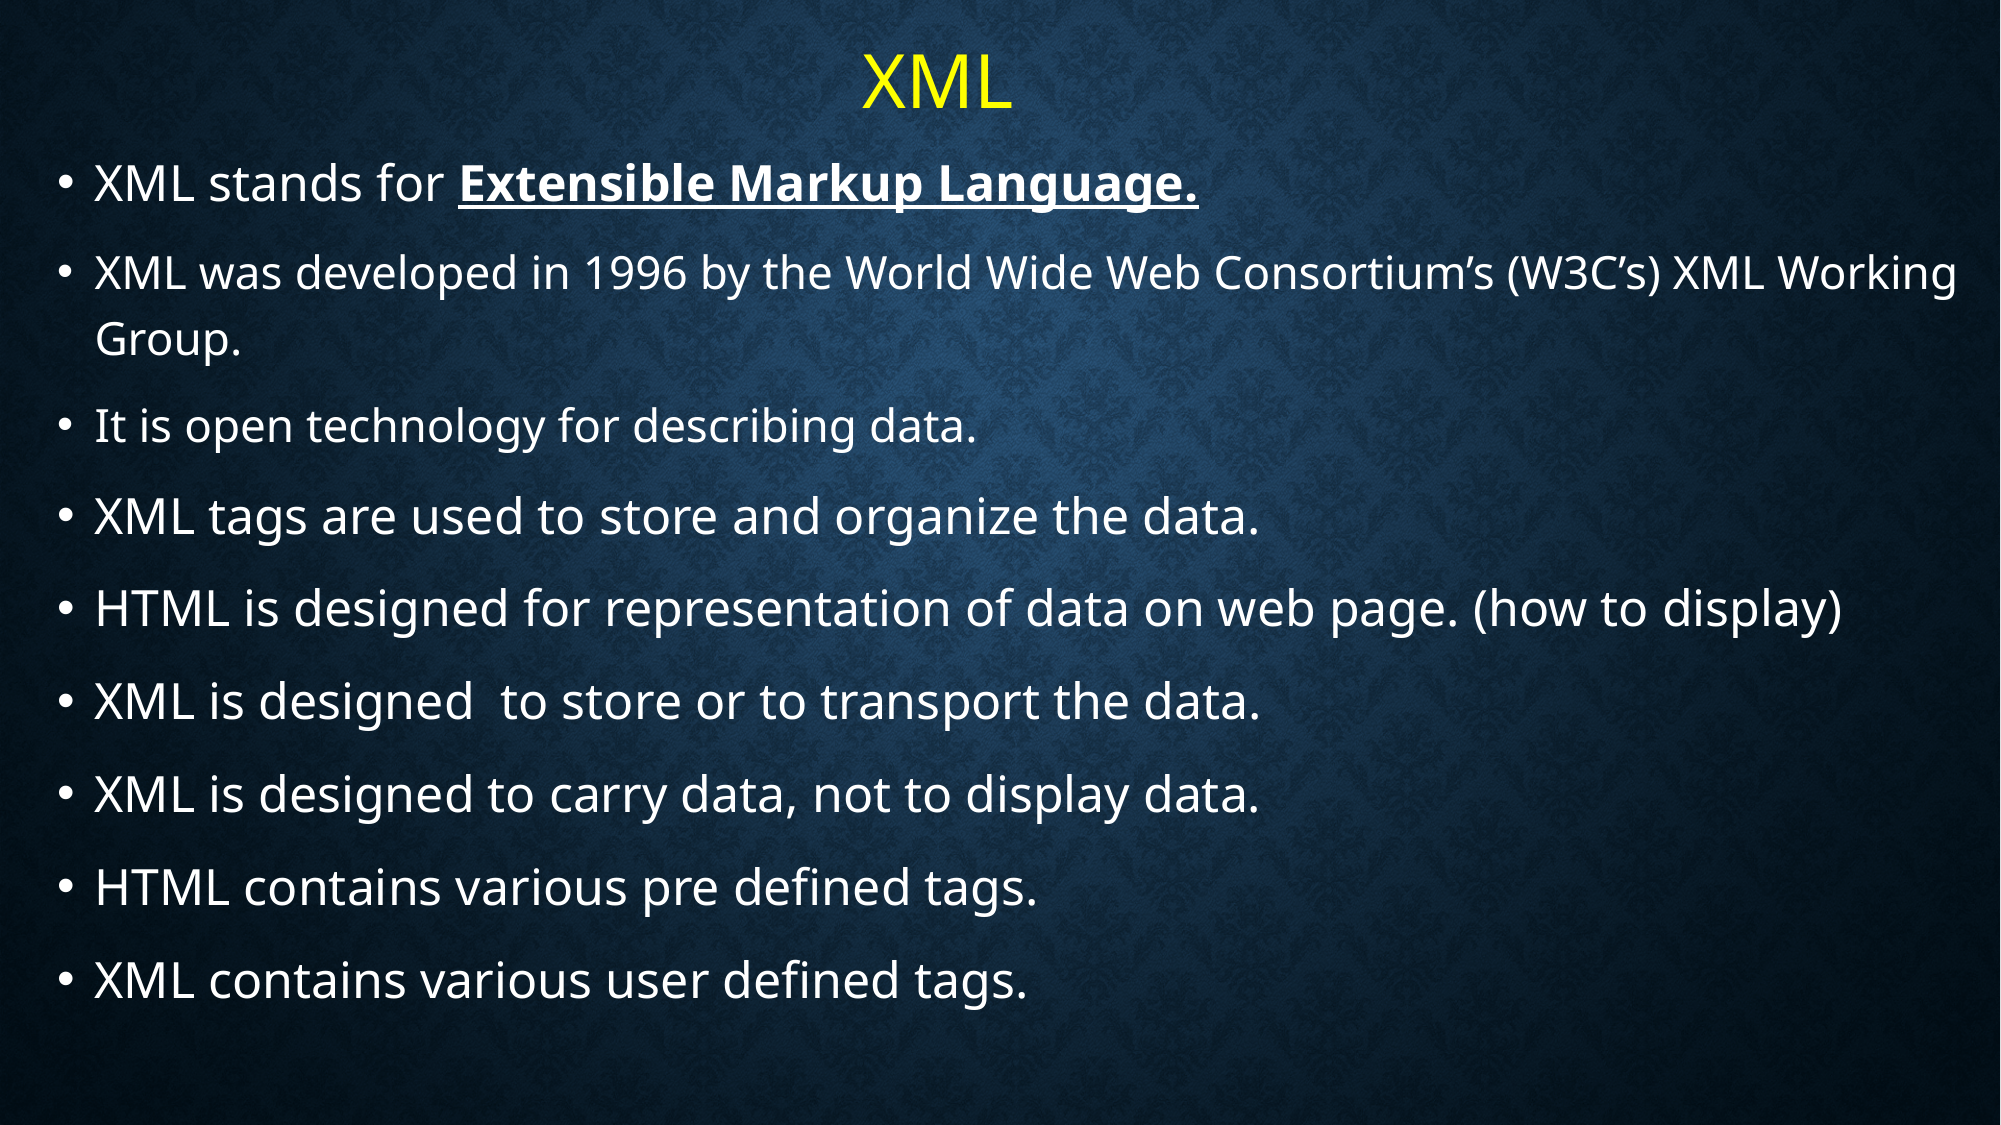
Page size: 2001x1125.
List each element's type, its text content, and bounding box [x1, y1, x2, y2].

list XML stands for Extensible Markup Language. XML was developed in 1996 by the World Wide Web Consortium’s (W3C’s) XML Working Group. It is open technology for describing data. XML tags are used to store and organize the data. HTML is designed for representation of data on web page. (how to display) XML is designed to store or to transport the data. XML is designed to carry data, not to display data. HTML contains various pre defined tags. XML contains various user defined tags. [42, 132, 1975, 1088]
text_box XML [105, 26, 1770, 131]
